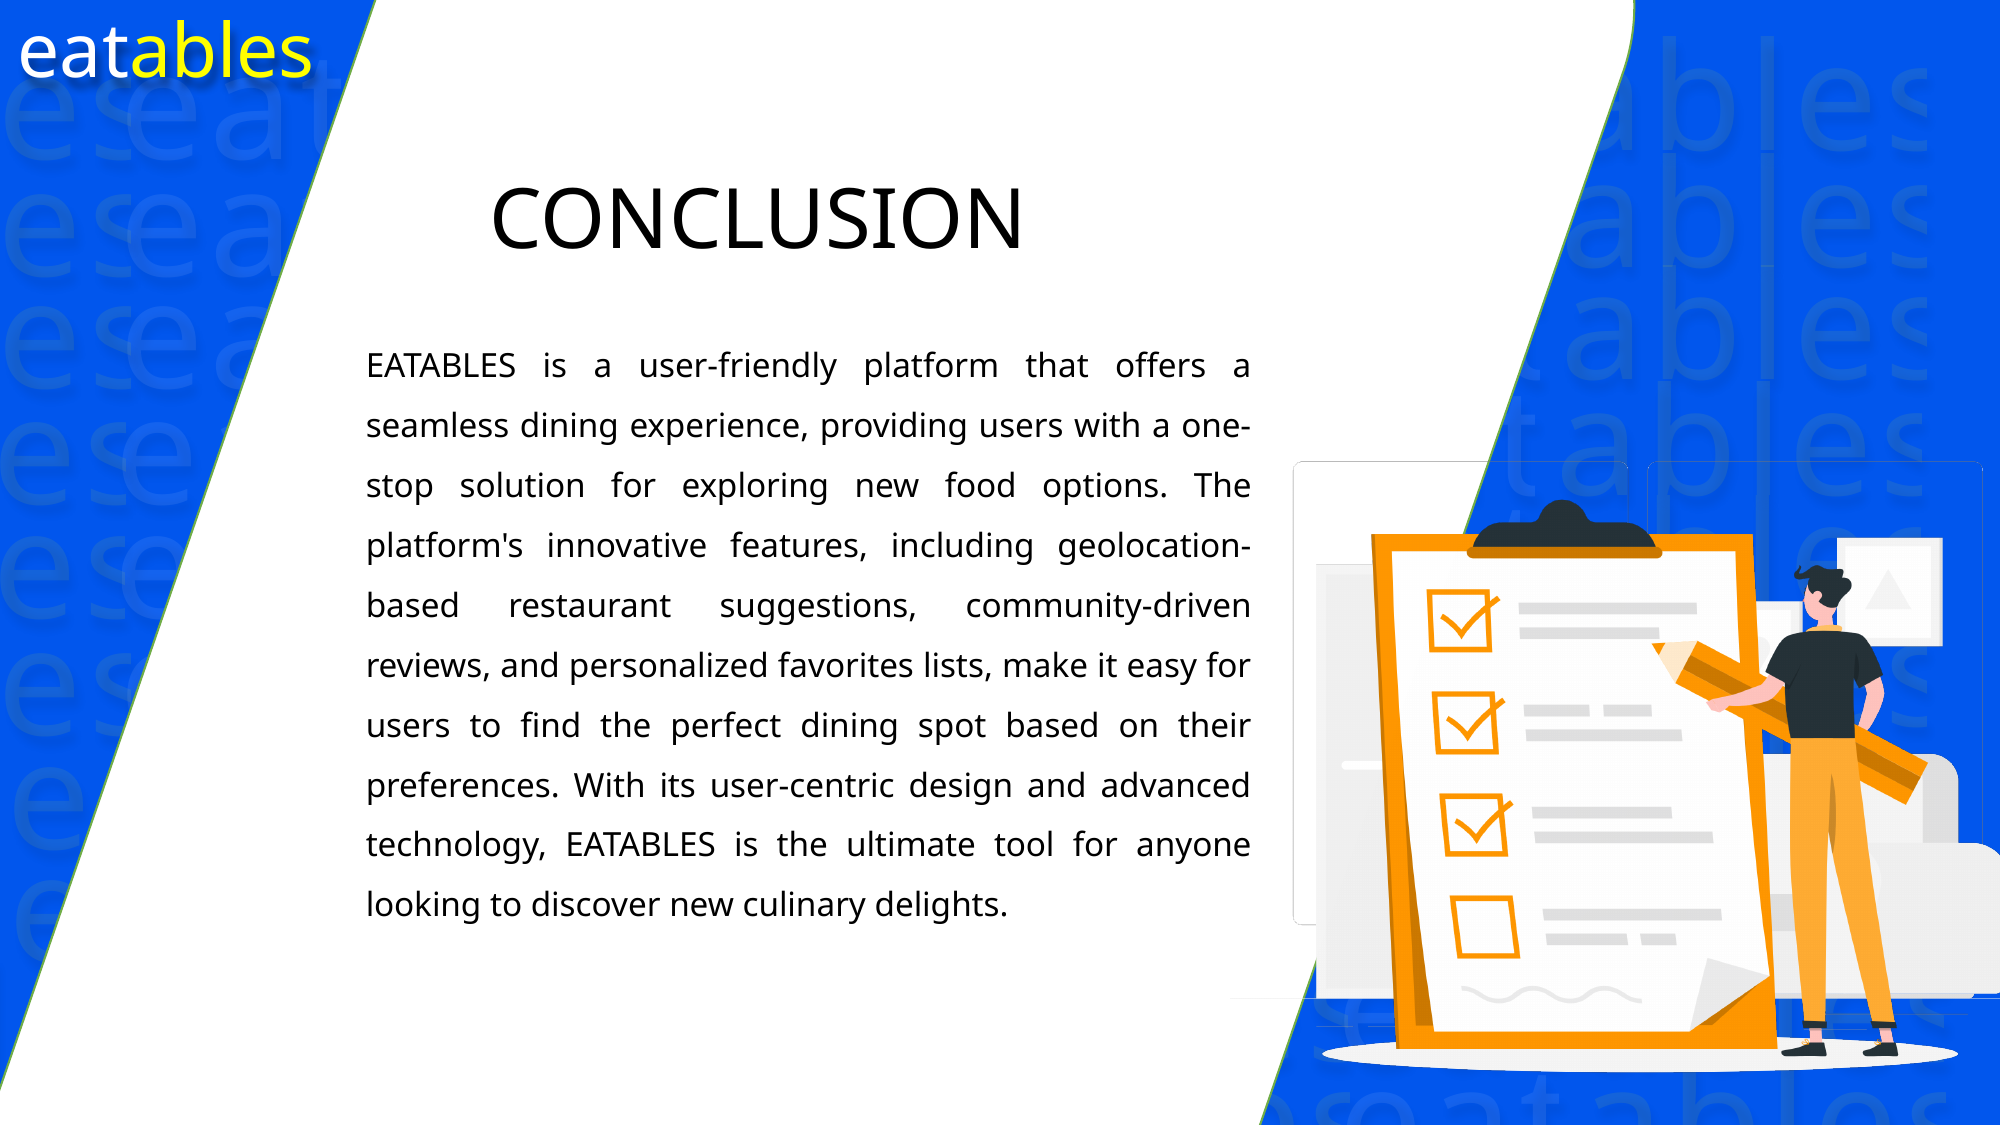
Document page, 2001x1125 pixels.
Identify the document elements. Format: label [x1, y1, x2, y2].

text_box [0, 0, 2000, 1125]
picture [1230, 371, 2000, 1125]
